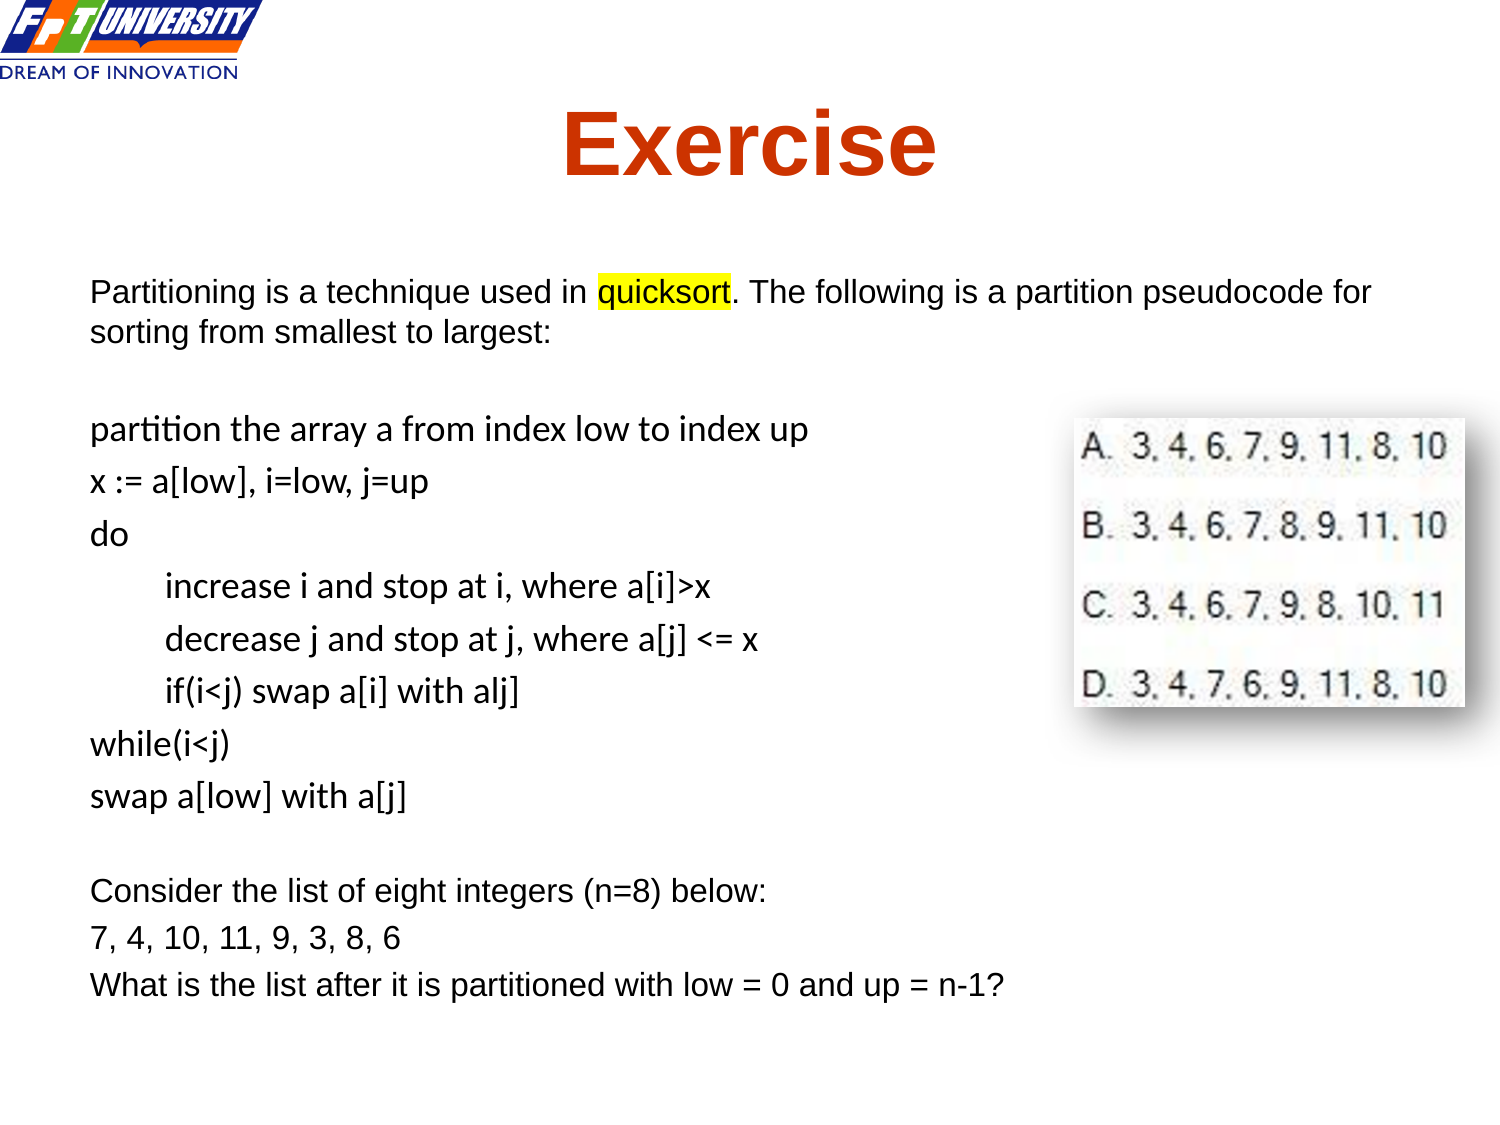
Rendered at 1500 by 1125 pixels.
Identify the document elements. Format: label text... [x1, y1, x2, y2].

picture [1074, 418, 1465, 707]
list Partitioning is a technique used in quicksort. The following is a partition pseudocode for sorting from smallest to largest: partition the array a from index low to index up x := a[low], i=low, j=up do increase i and stop at i, where a[i]>x decrease j and stop at j, where a[j] <= x if(i<j) swap a[i] with alj] while(i<j) swap a[low] with a[j] Consider the list of eight integers (n=8) below: 7, 4, 10, 11, 9, 3, 8, 6 What is the list after it is partitioned with low = 0 and up = n-1? [74, 262, 1426, 1006]
title Exercise [74, 44, 1426, 233]
picture [0, 0, 263, 79]
